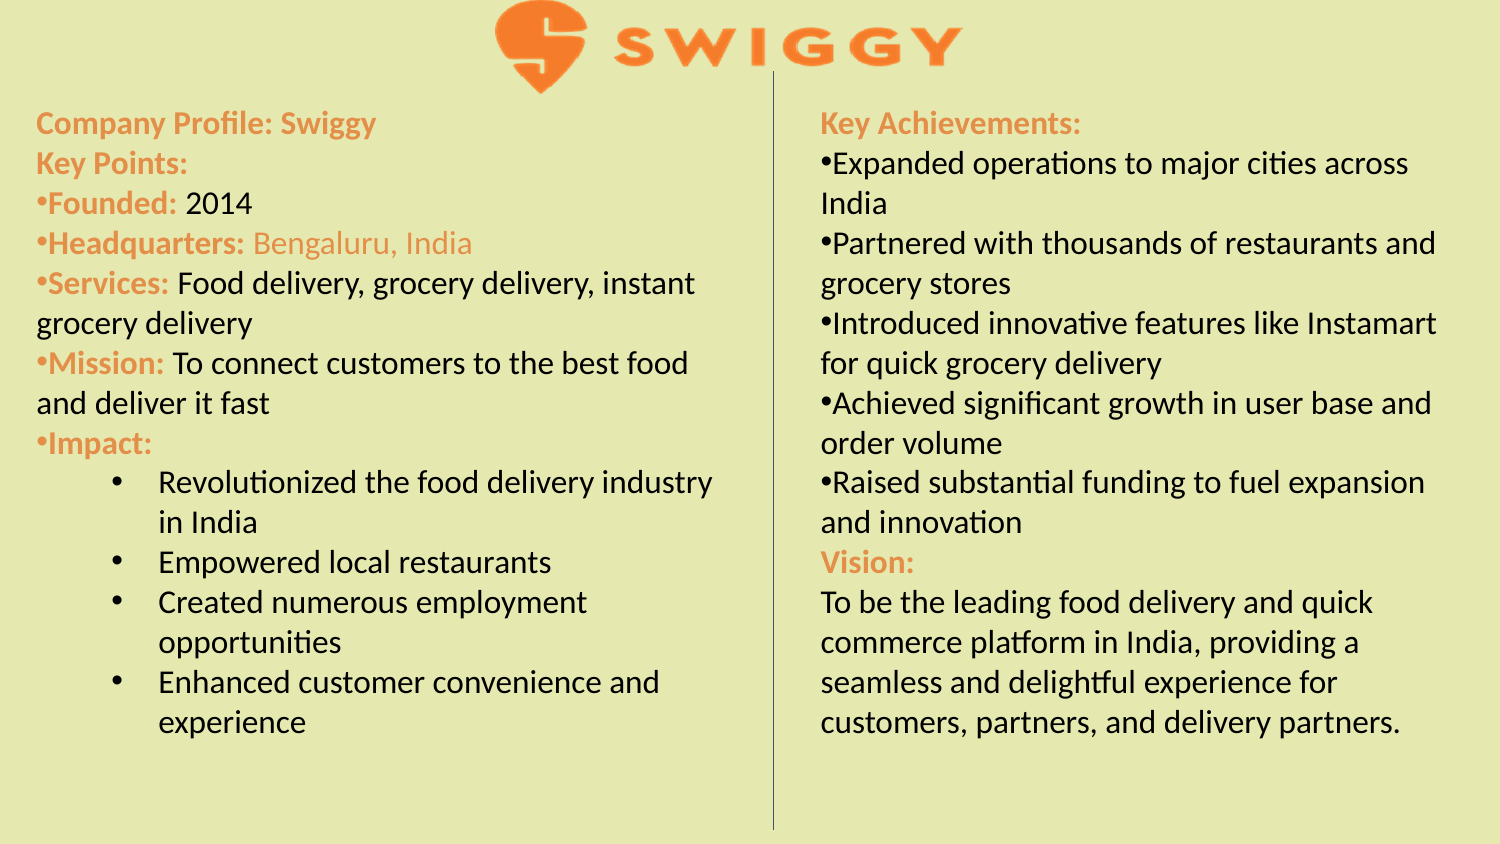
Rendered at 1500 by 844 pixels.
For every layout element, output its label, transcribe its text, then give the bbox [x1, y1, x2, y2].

text_box Key Achievements: Expanded operations to major cities across India Partnered with thousands of restaurants and grocery stores Introduced innovative features like Instamart for quick grocery delivery Achieved significant growth in user base and order volume Raised substantial funding to fuel expansion and innovation Vision: To be the leading food delivery and quick commerce platform in India, providing a seamless and delightful experience for customers, partners, and delivery partners. [805, 94, 1481, 793]
picture [495, 0, 963, 95]
text_box Company Profile: Swiggy Key Points: Founded: 2014 Headquarters: Bengaluru, India Services: Food delivery, grocery delivery, instant grocery delivery Mission: To connect customers to the best food and deliver it fast Impact: Revolutionized the food delivery industry in India Empowered local restaurants Created numerous employment opportunities Enhanced customer convenience and experience [21, 94, 750, 748]
